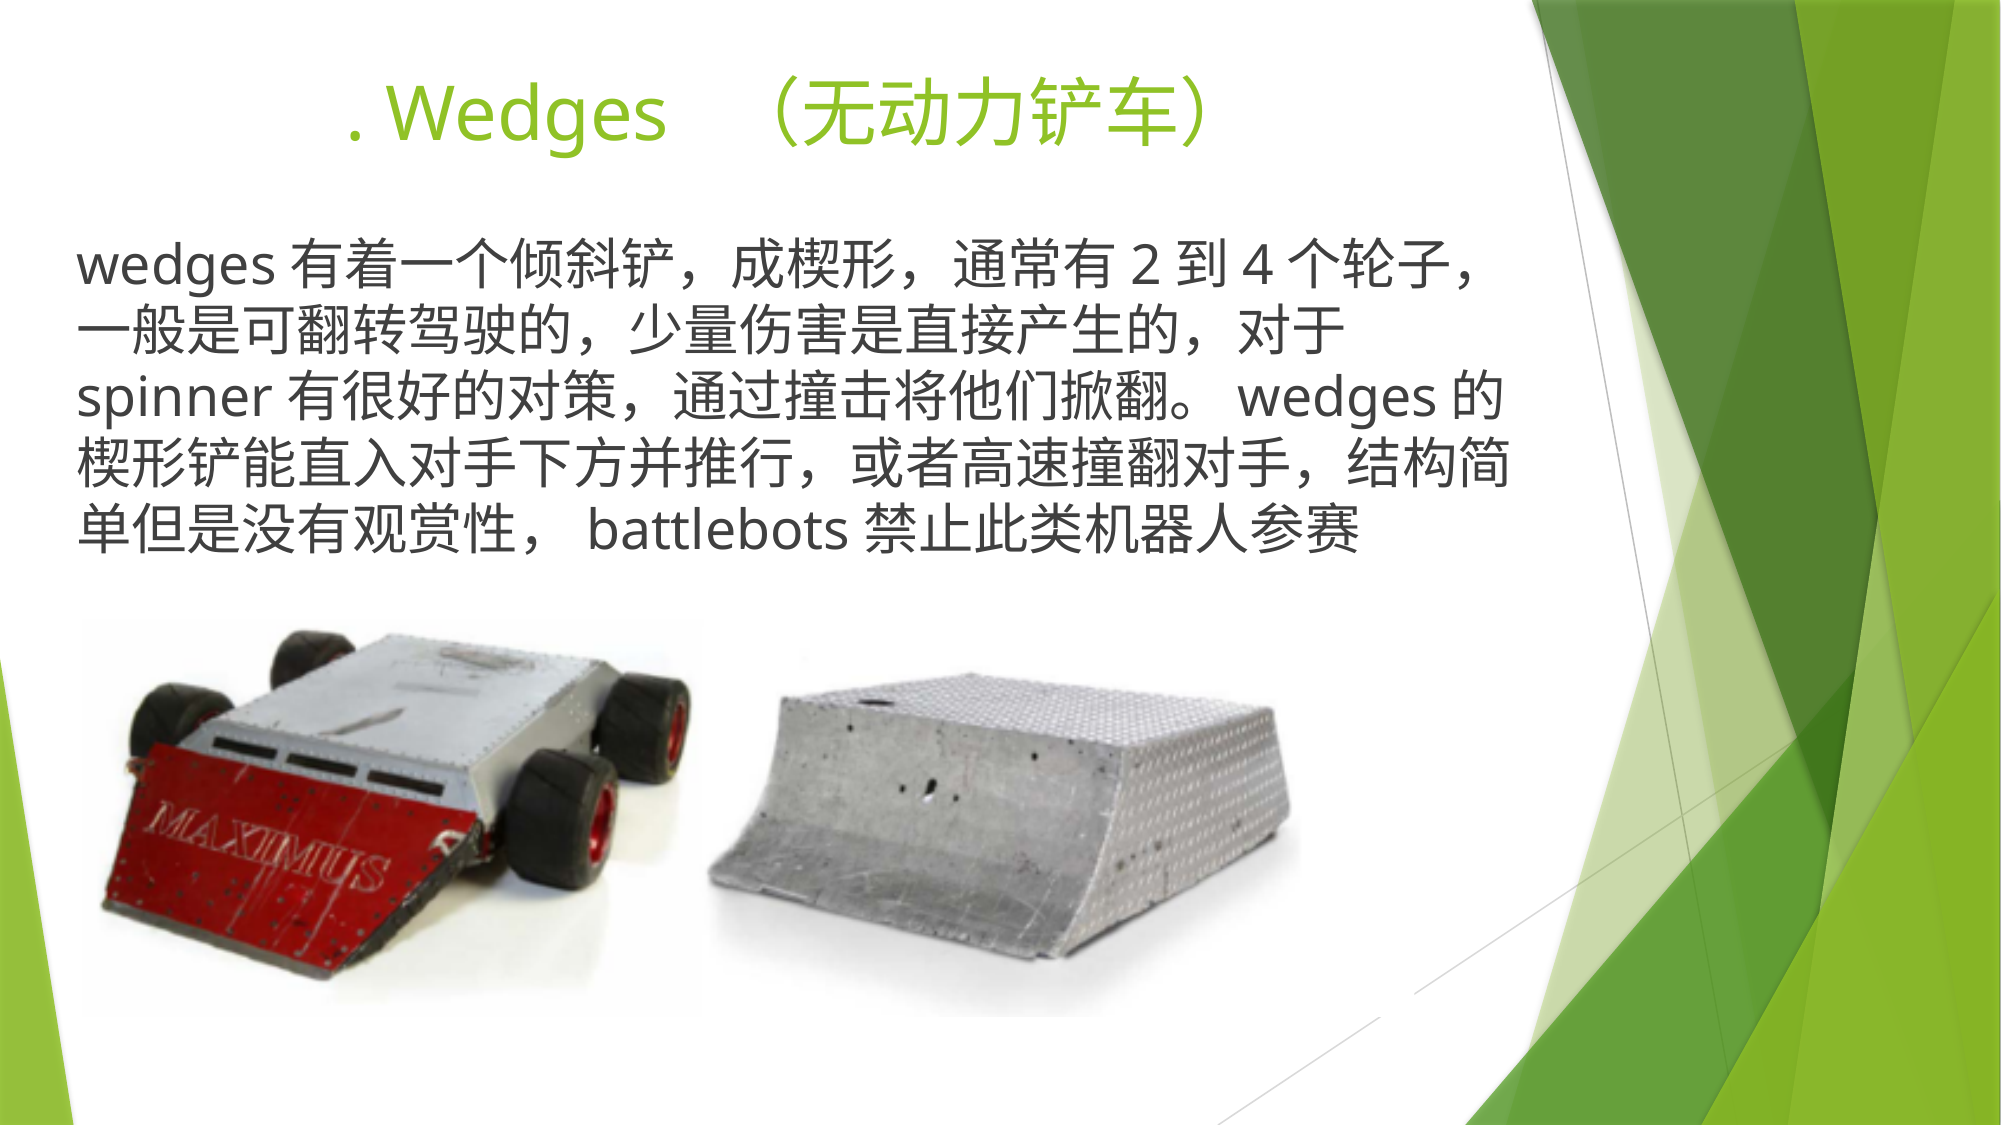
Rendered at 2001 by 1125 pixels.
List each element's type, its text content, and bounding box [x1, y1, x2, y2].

title . Wedges （无动力铲车） [330, 55, 1274, 163]
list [60, 618, 1415, 1017]
list wedges有着一个倾斜铲，成楔形，通常有2到4个轮子，一般是可翻转驾驶的，少量伤害是直接产生的，对于spinner有很好的对策，通过撞击将他们掀翻。wedges的楔形铲能直入对手下方并推行，或者高速撞翻对手，结构简单但是没有观赏性，battlebots禁止此类机器人参赛 [61, 221, 1543, 619]
